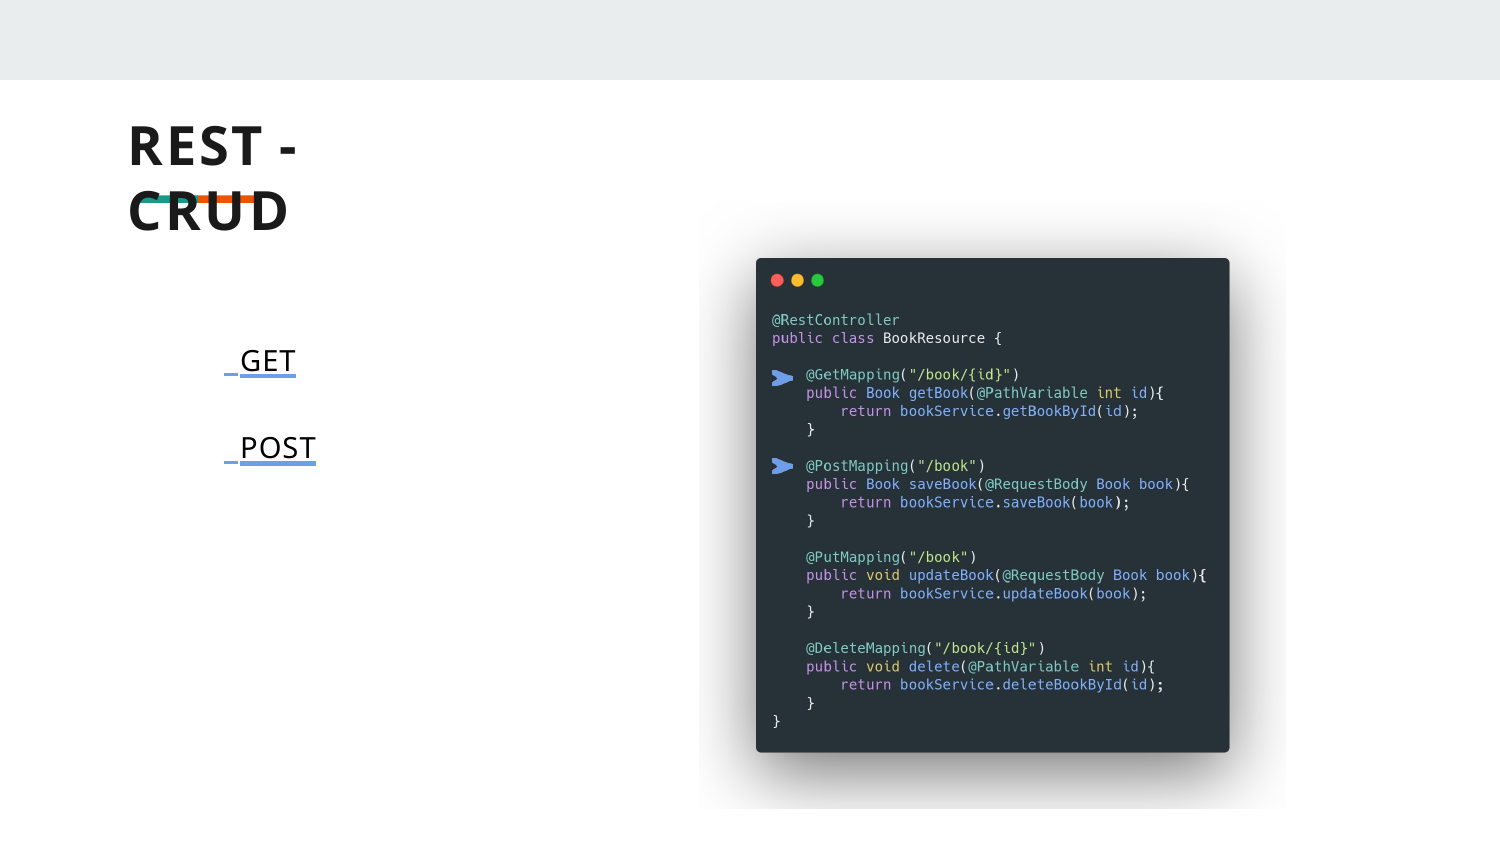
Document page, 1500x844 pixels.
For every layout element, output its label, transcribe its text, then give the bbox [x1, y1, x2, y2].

title REST - CRUD [125, 109, 465, 253]
text_box GET POST [221, 340, 694, 465]
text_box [699, 201, 1286, 809]
